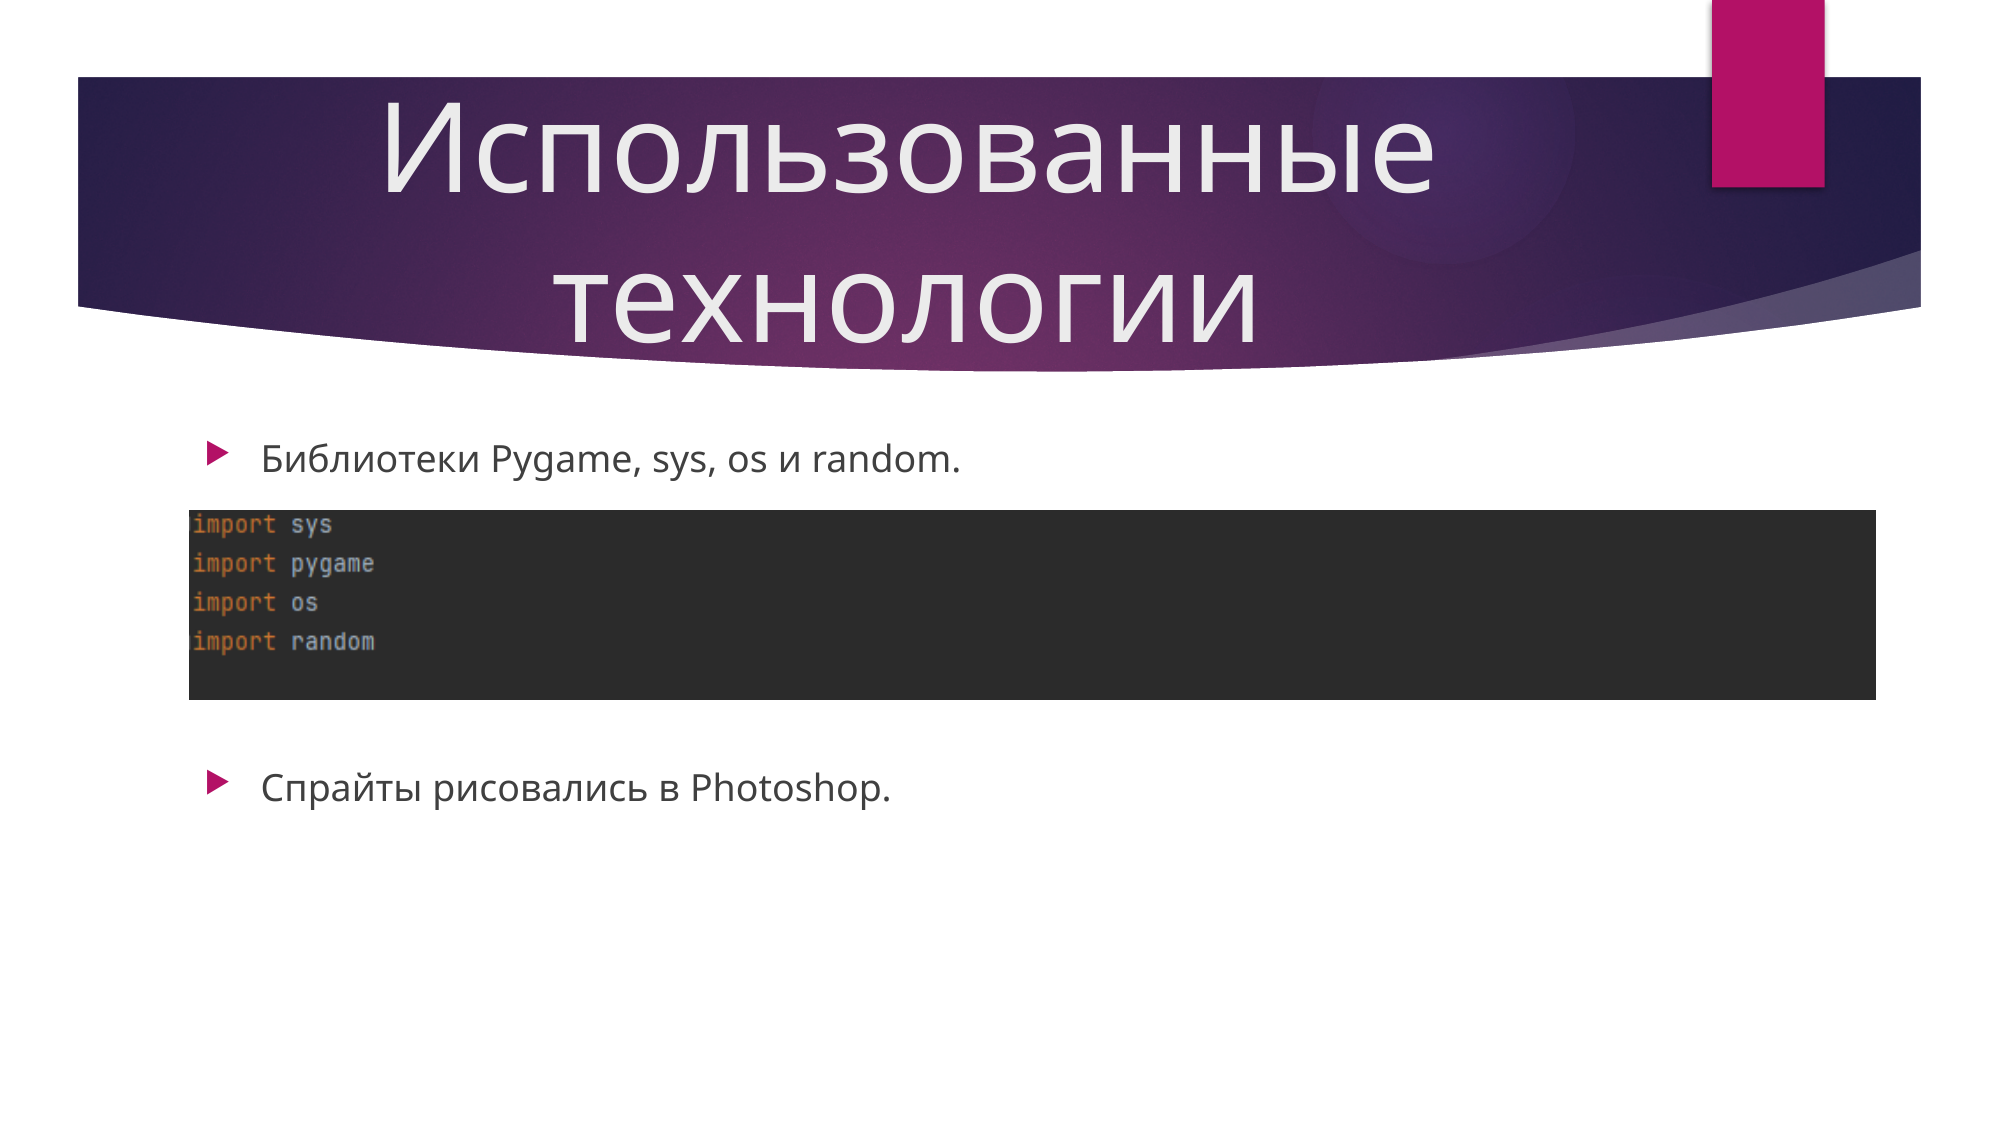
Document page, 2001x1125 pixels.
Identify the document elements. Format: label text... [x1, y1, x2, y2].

list Библиотеки Pygame, sys, os и random. Спрайты рисовались в Photoshop. [189, 427, 1638, 510]
list Библиотеки Pygame, sys, os и random. Спрайты рисовались в Photoshop. [189, 709, 1638, 988]
title Использованные технологии [189, 159, 1627, 276]
picture [189, 510, 1876, 700]
